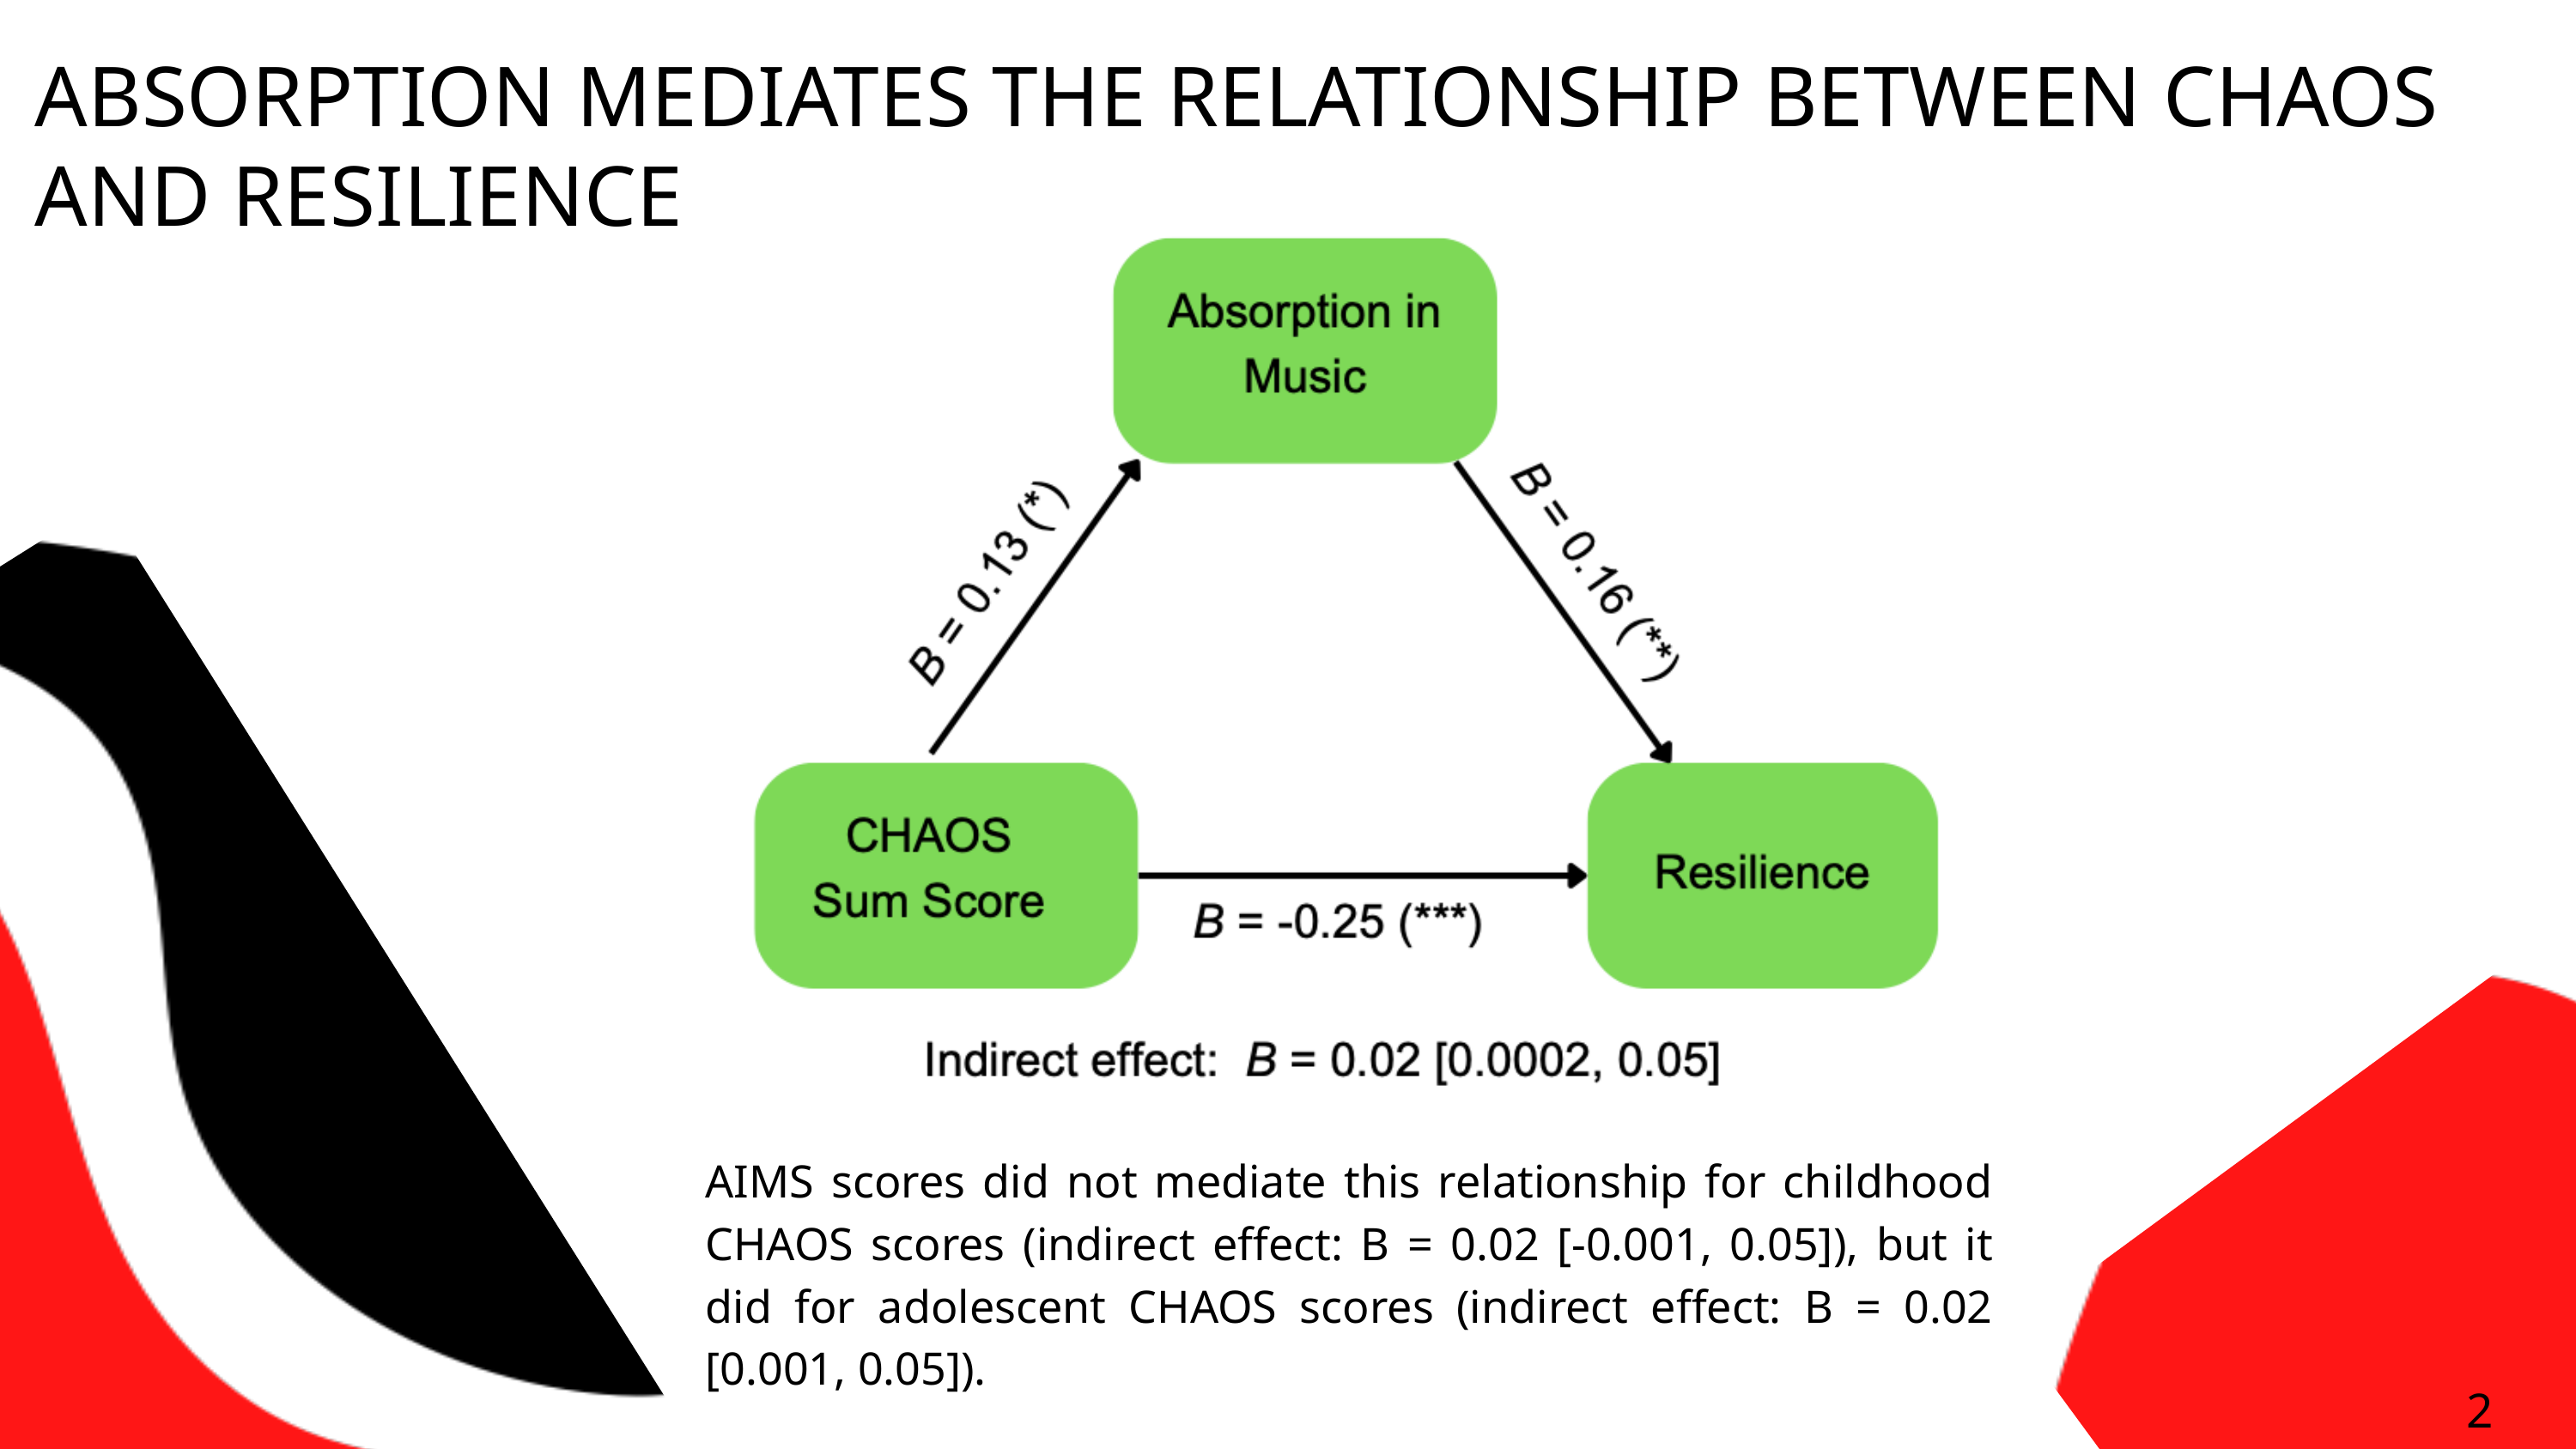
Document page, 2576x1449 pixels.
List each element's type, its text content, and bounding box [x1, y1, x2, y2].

text_box [0, 502, 698, 1449]
text_box ABSORPTION MEDIATES THE RELATIONSHIP BETWEEN CHAOS AND RESILIENCE [34, 44, 2542, 243]
text_box [705, 243, 1986, 1108]
text_box AIMS scores did not mediate this relationship for childhood CHAOS scores (indirect effect: B = 0.02 [-0.001, 0.05]), but it did for adolescent CHAOS scores (indirect effect: B = 0.02 [0.001, 0.05]). [705, 1143, 1994, 1395]
text_box 2 [2411, 1371, 2549, 1438]
text_box [2011, 913, 2576, 1449]
